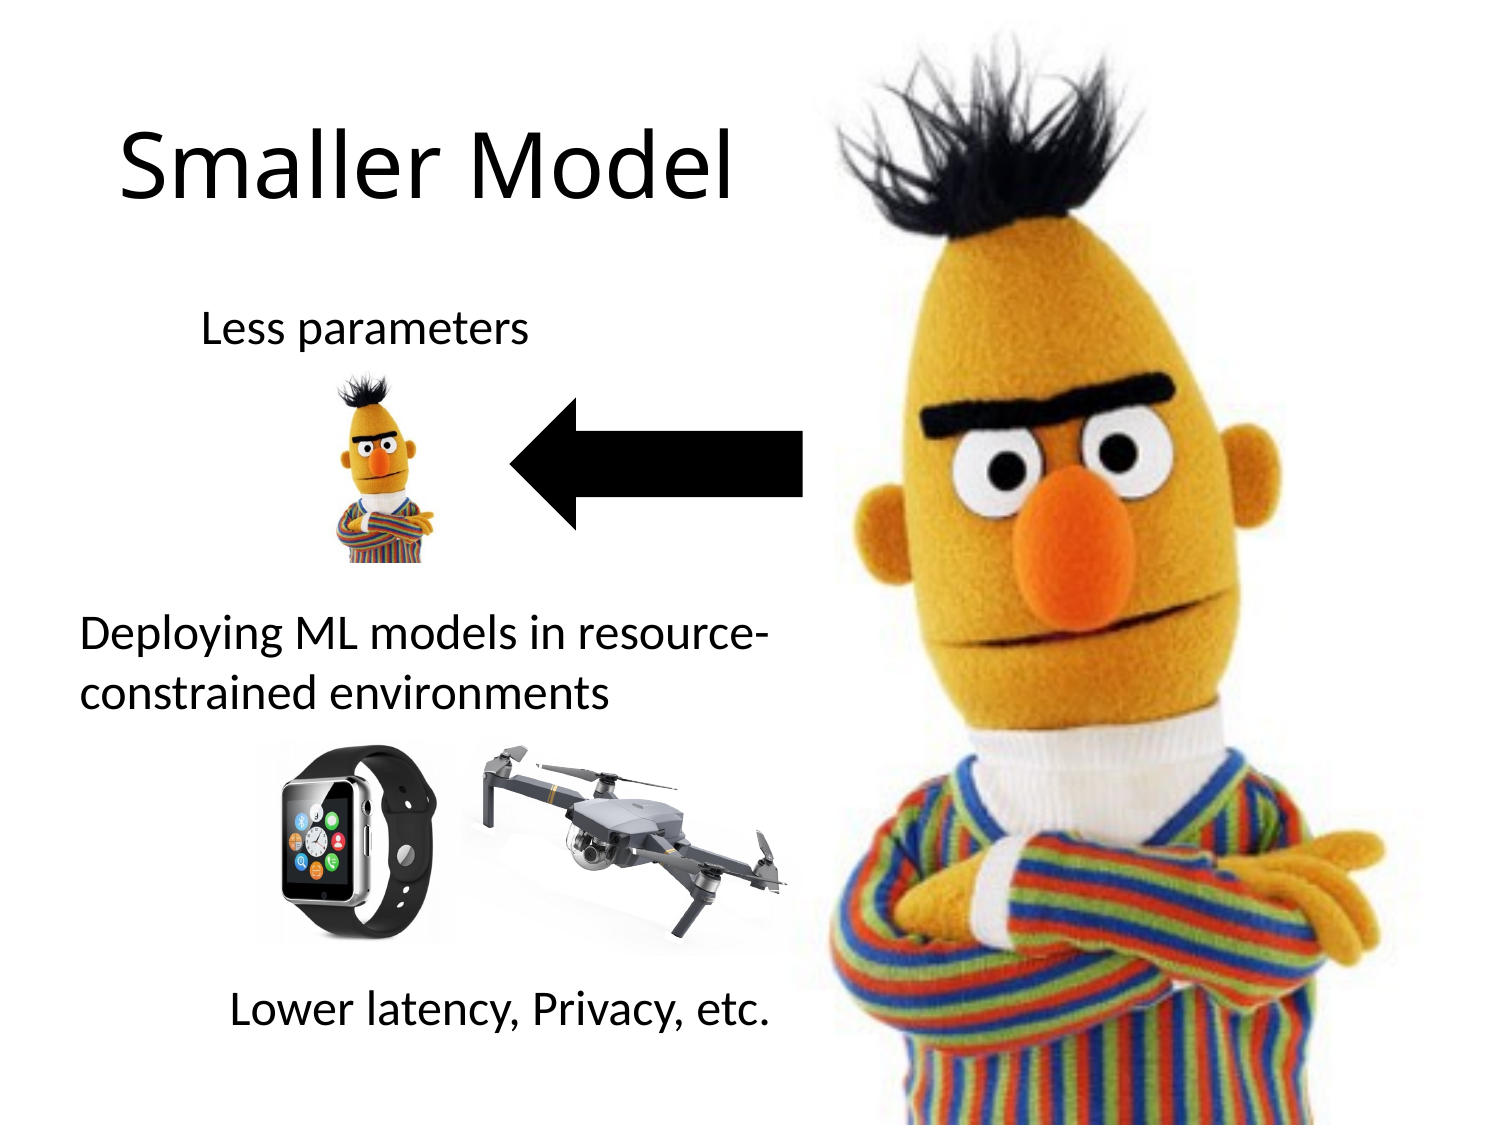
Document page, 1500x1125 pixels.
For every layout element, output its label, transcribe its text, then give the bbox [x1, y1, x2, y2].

picture [257, 0, 1500, 1125]
text_box [509, 397, 656, 531]
picture [305, 365, 454, 563]
title Smaller Model [103, 59, 656, 278]
text_box Lower latency, Privacy, etc. [214, 968, 656, 1043]
text_box Less parameters [50, 287, 656, 363]
text_box Deploying ML models in resource-constrained environments [64, 592, 656, 727]
